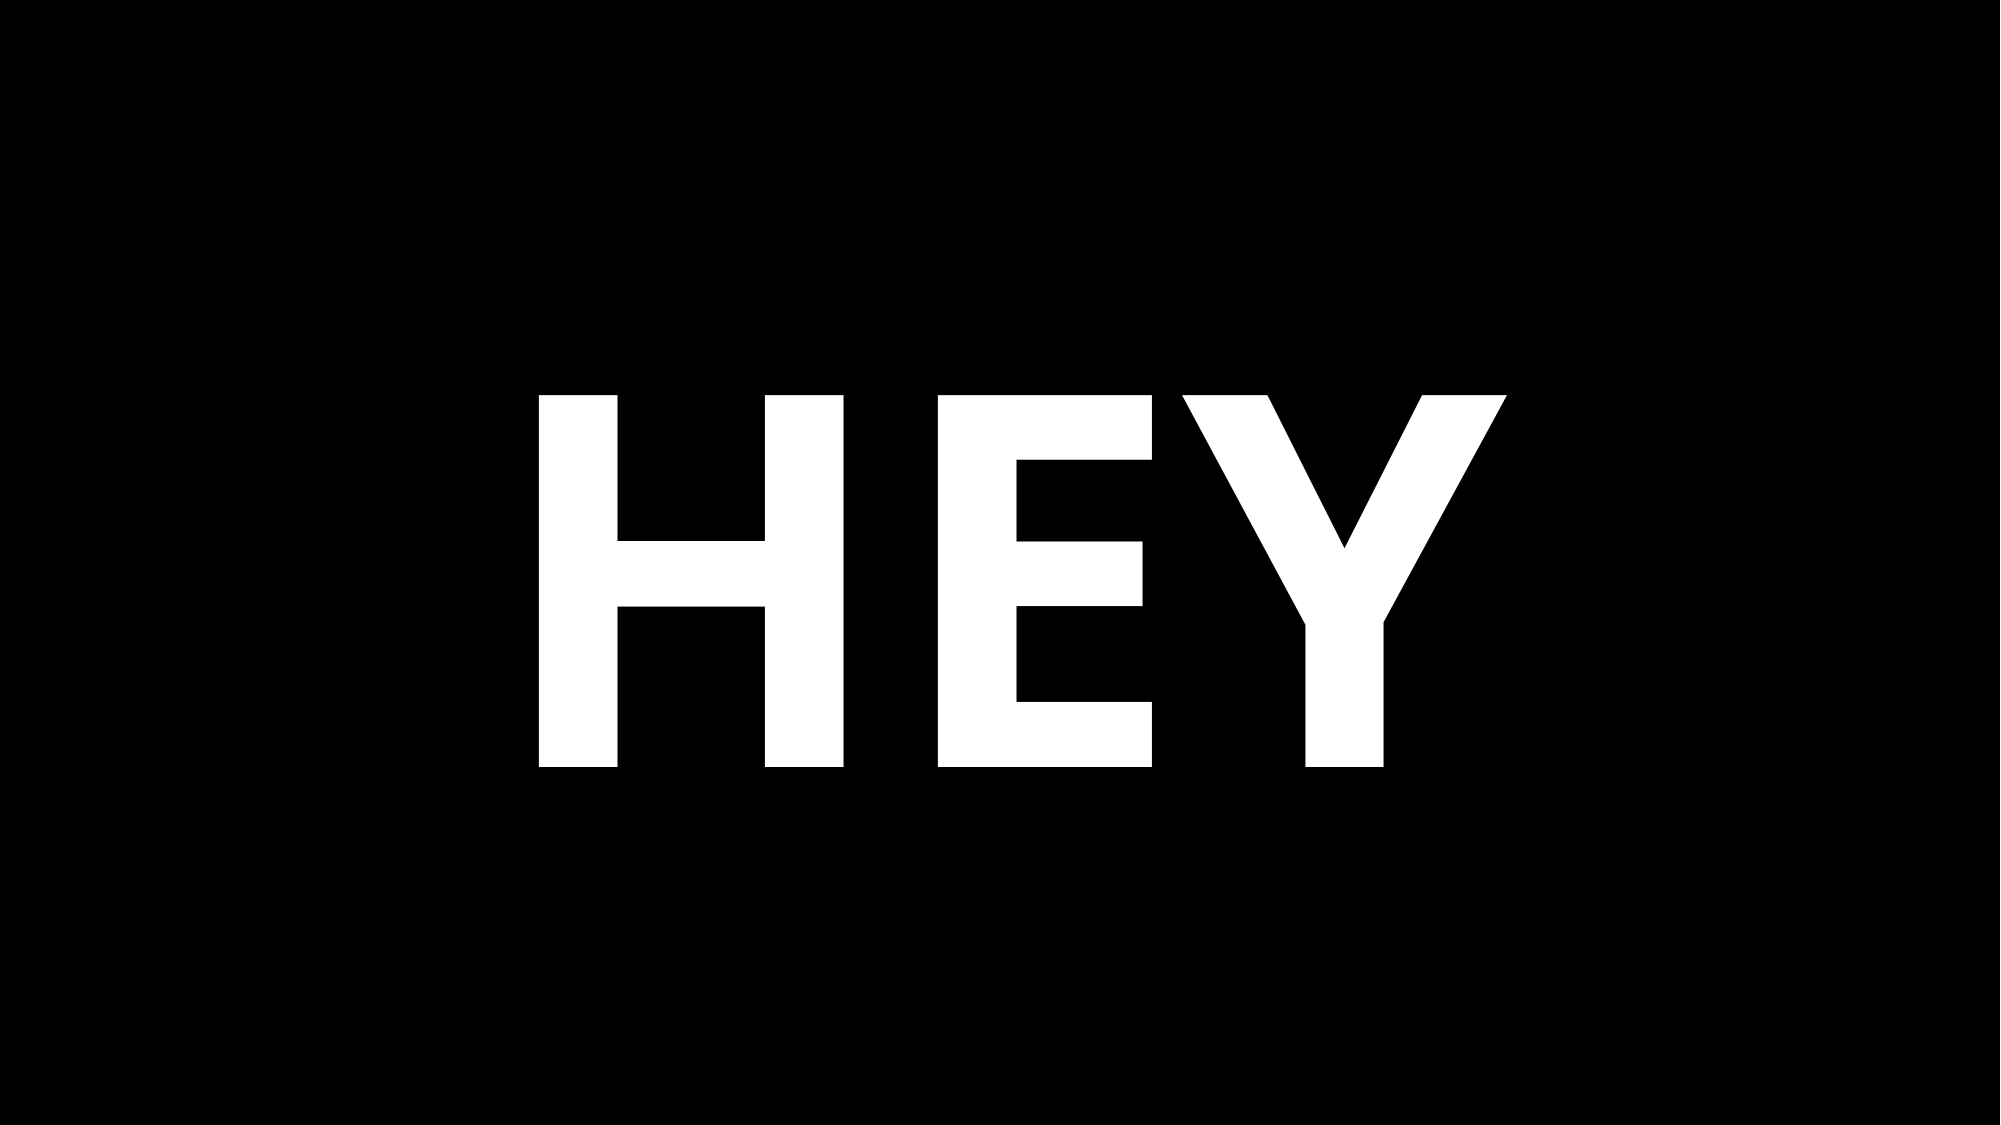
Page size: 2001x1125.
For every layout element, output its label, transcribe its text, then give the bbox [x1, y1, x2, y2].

text_box HEY [0, 239, 2000, 879]
